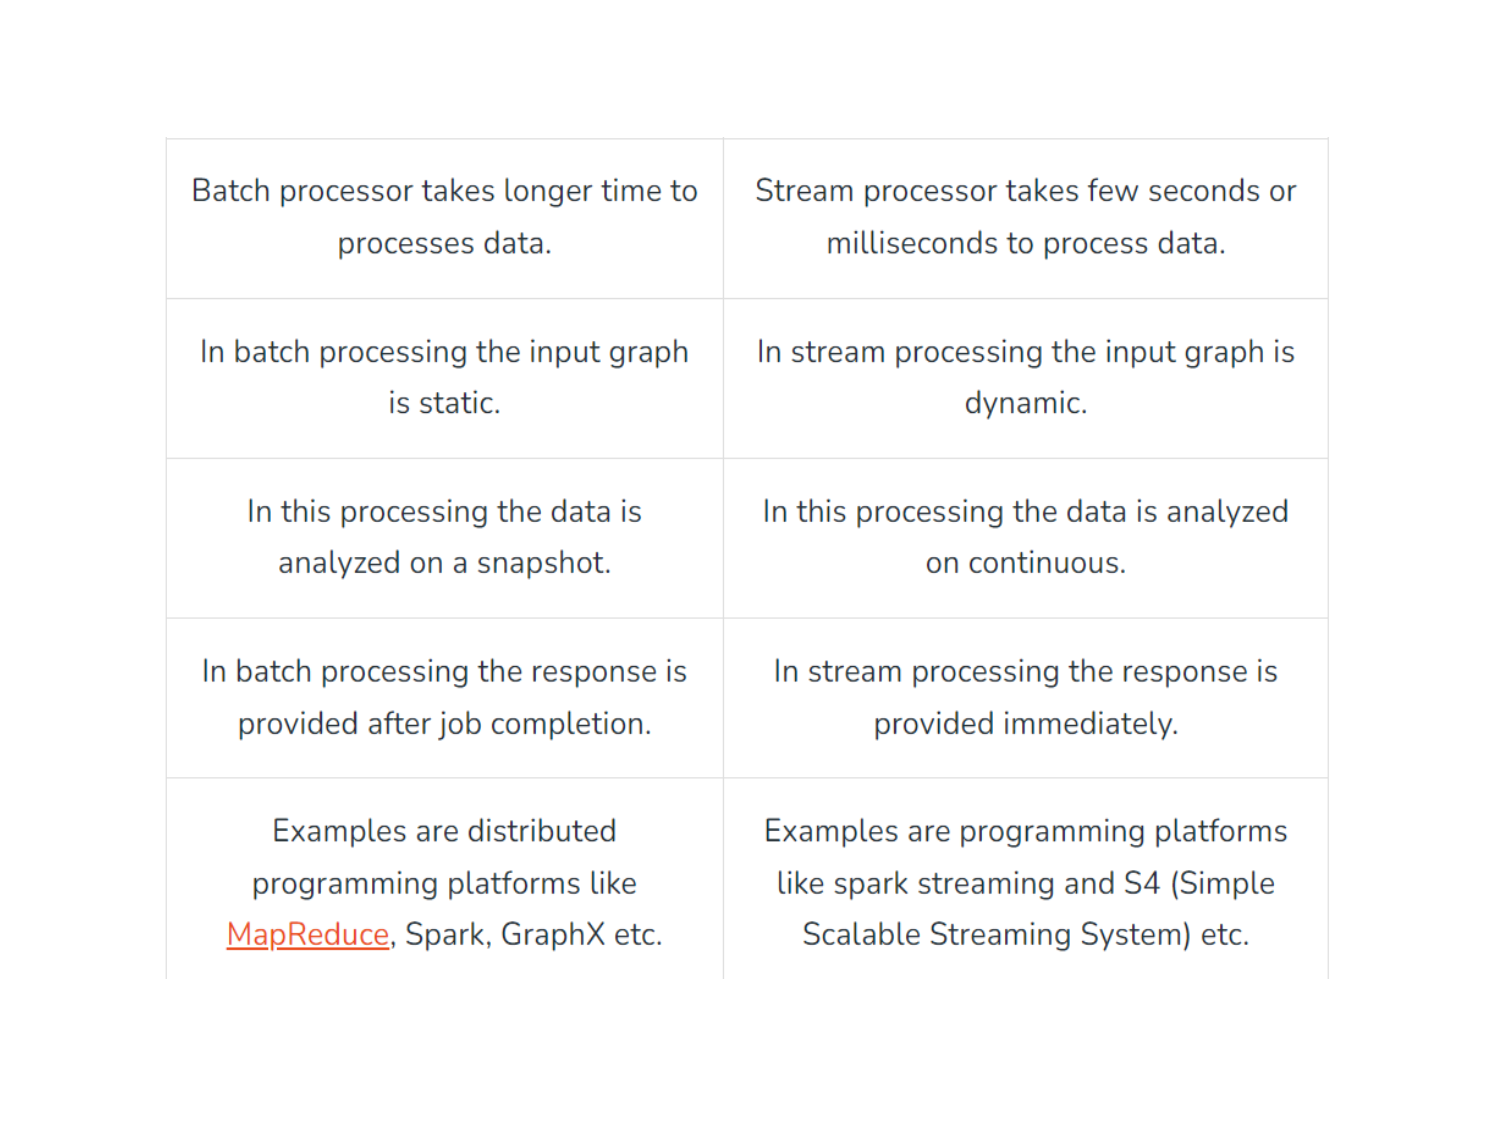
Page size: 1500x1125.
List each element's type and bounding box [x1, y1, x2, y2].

list [156, 137, 1351, 979]
